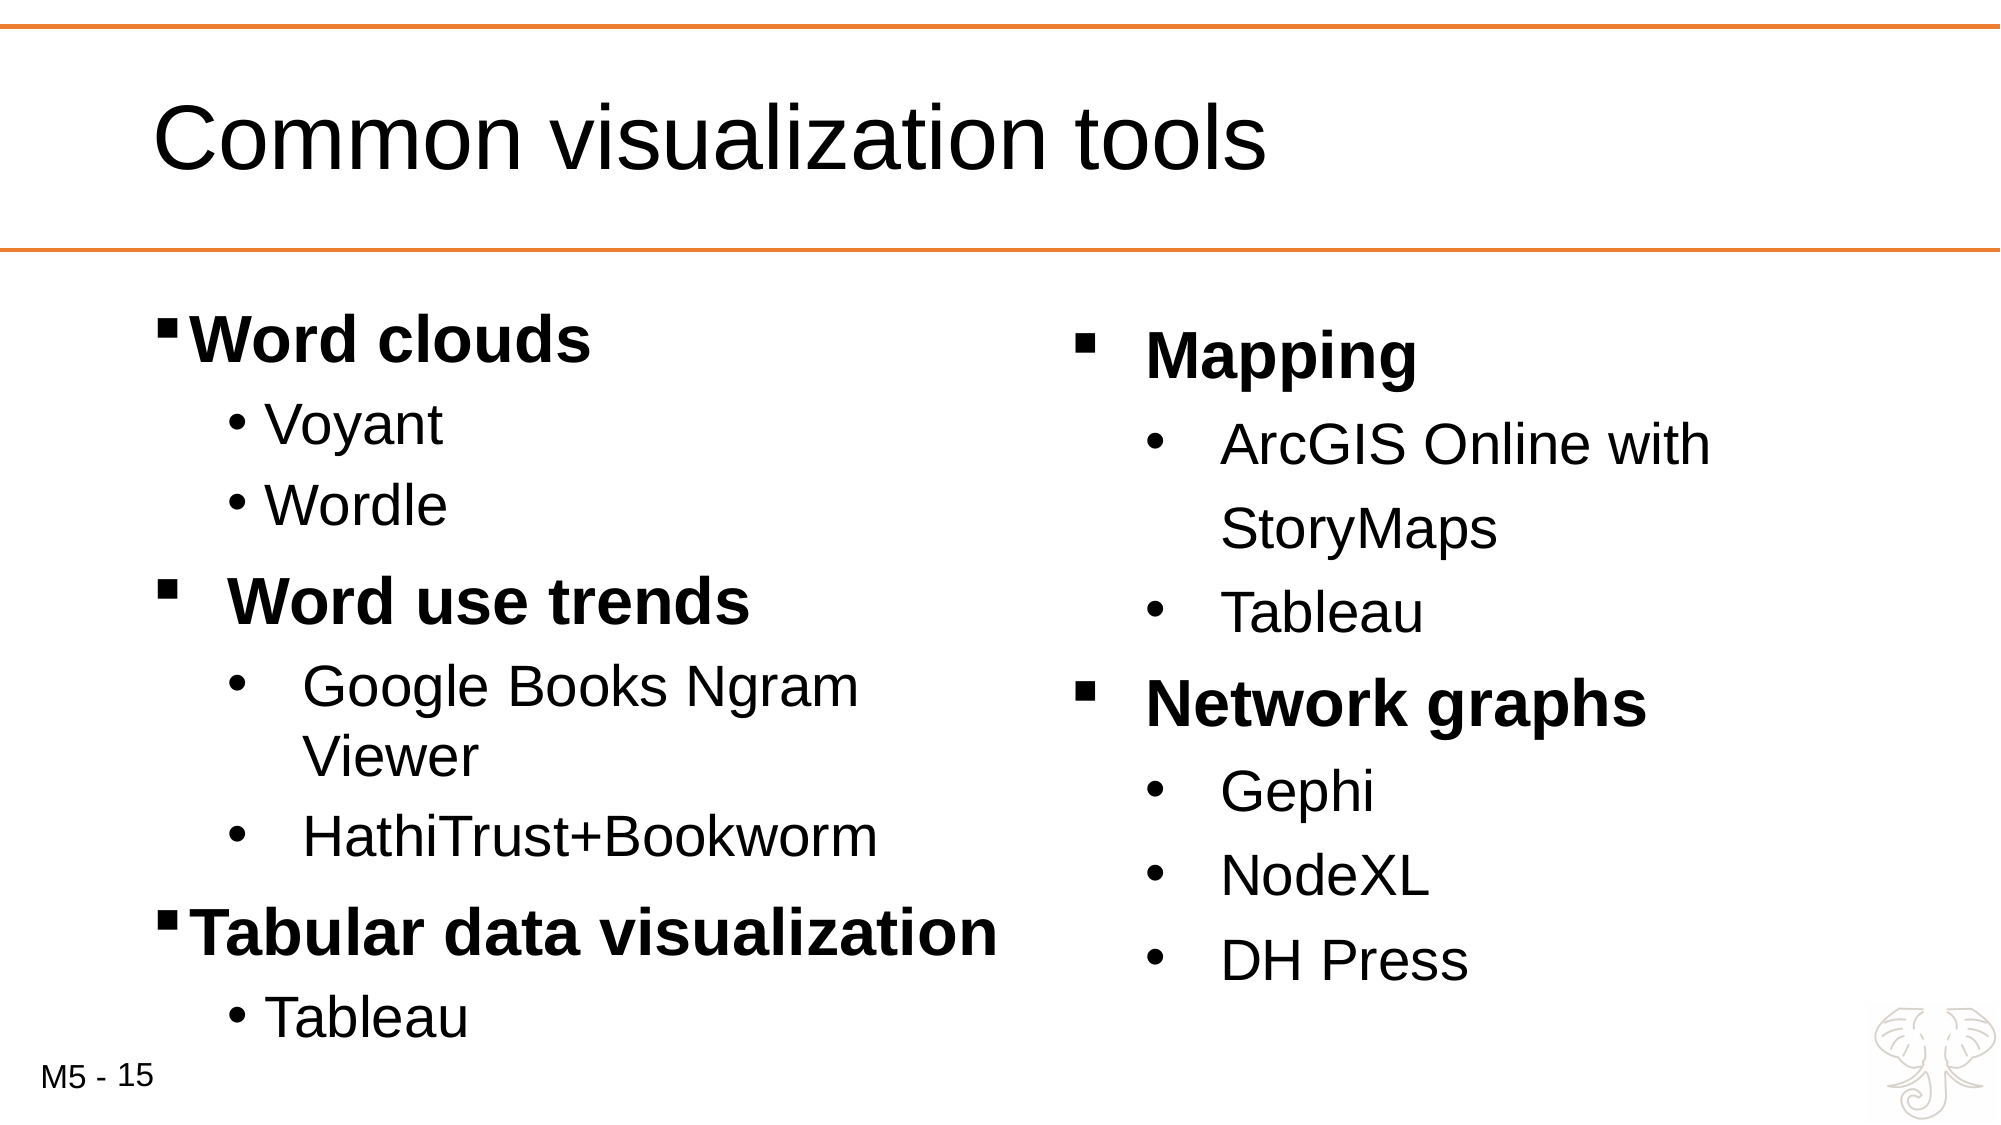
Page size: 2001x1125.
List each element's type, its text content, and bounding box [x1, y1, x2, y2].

list Word clouds Voyant Wordle Word use trends Google Books Ngram Viewer HathiTrust+Bookworm Tabular data visualization Tableau [137, 288, 1056, 1125]
text_box Mapping ArcGIS Online with StoryMaps Tableau Network graphs Gephi NodeXL DH Press [1055, 288, 1863, 999]
title Common visualization tools [137, 30, 1863, 249]
slide_number 15 [101, 1043, 552, 1103]
picture [1866, 1002, 1998, 1123]
